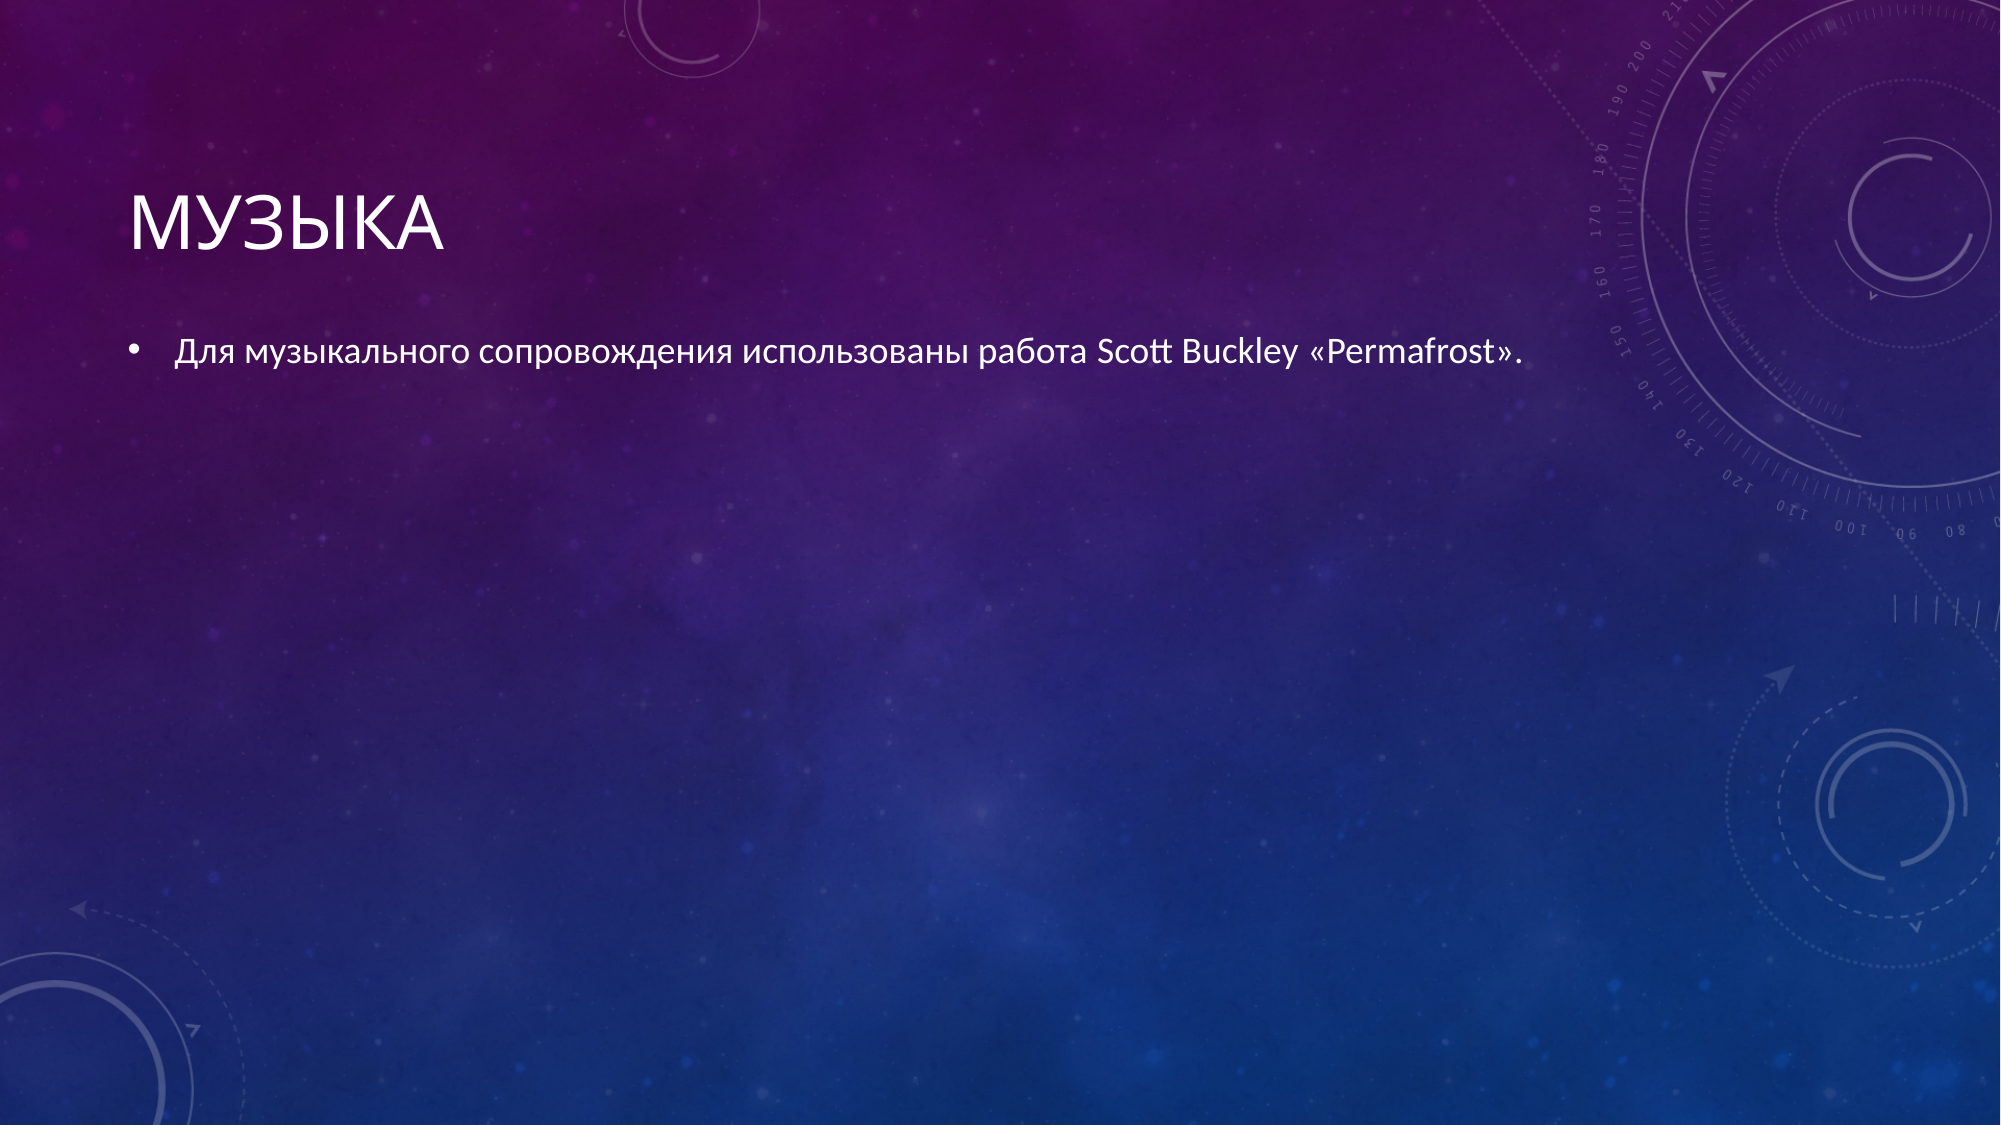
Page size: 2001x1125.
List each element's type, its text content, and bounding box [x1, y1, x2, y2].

list Для музыкального сопровождения использованы работа Scott Buckley «Permafrost». [112, 261, 1647, 436]
picture [0, 0, 2001, 1125]
title МУЗЫка [112, 99, 1775, 339]
